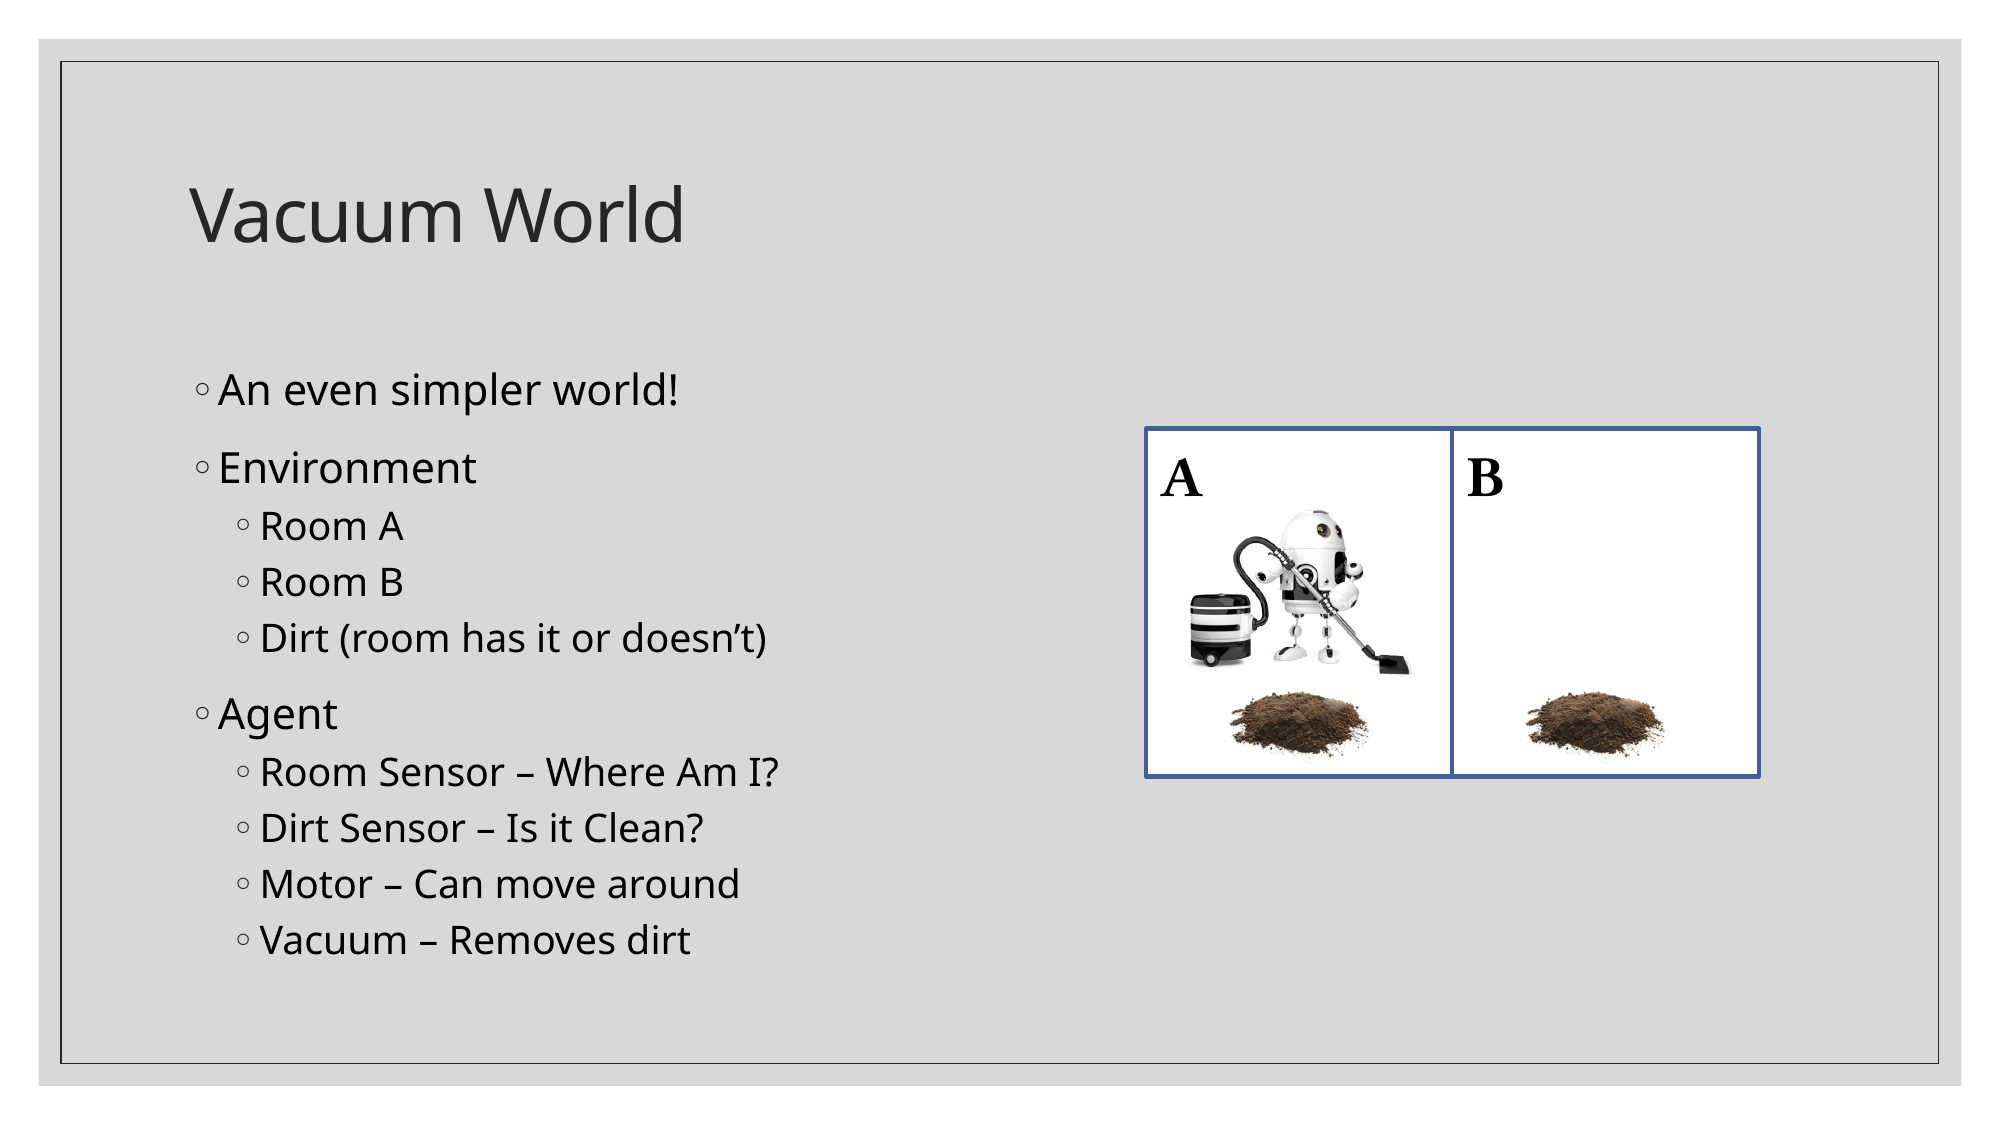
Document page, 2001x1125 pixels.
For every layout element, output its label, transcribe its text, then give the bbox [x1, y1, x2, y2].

list An even simpler world! Environment Room A Room B Dirt (room has it or doesn’t) Agent Room Sensor – Where Am I? Dirt Sensor – Is it Clean? Motor – Can move around Vacuum – Removes dirt [174, 345, 1825, 977]
title Vacuum World [174, 105, 1825, 331]
picture [1518, 670, 1667, 769]
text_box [1145, 428, 1759, 777]
picture [1160, 500, 1437, 769]
